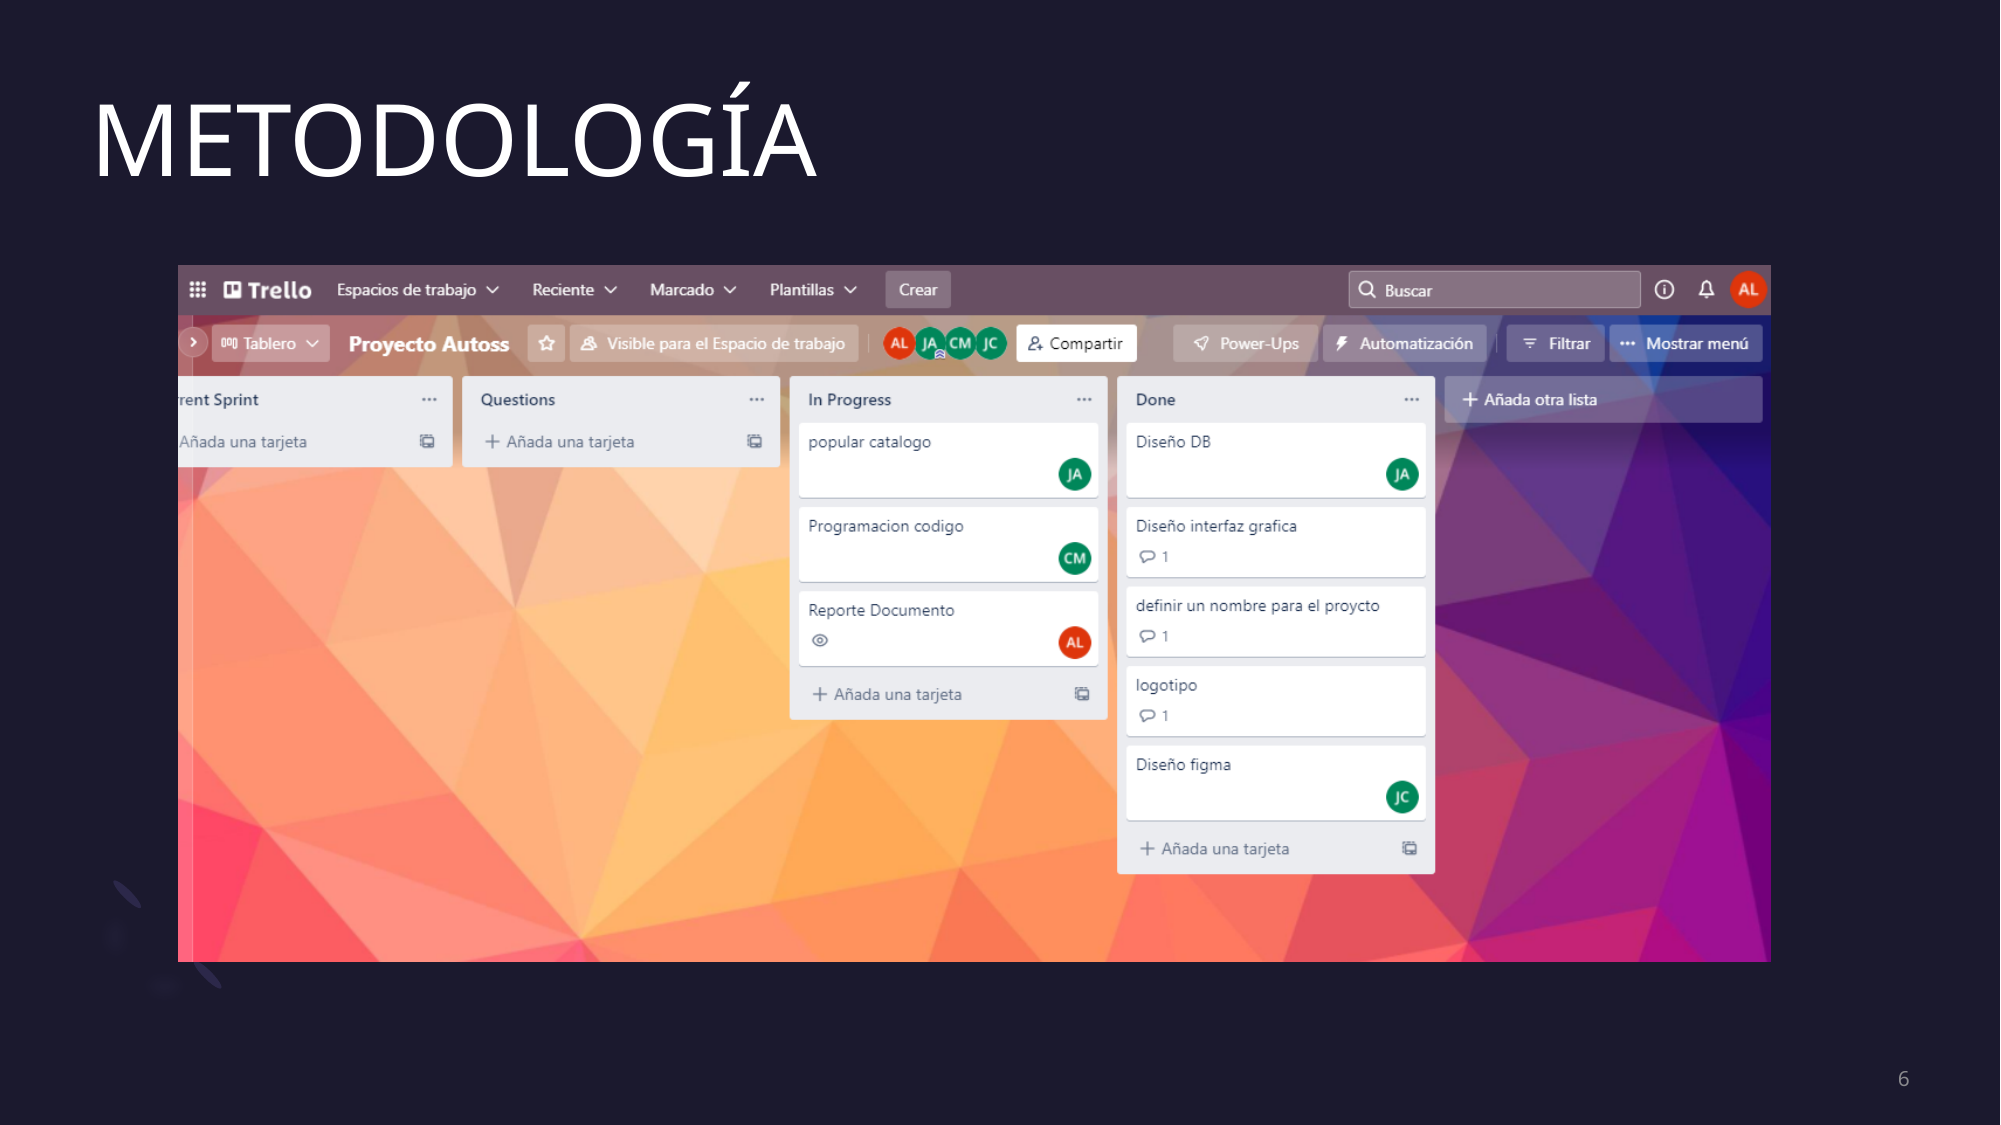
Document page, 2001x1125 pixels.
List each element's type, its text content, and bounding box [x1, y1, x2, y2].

slide_number 6 [1632, 1067, 1910, 1093]
picture [178, 265, 1771, 962]
title METODOLOGÍA [90, 90, 1910, 309]
